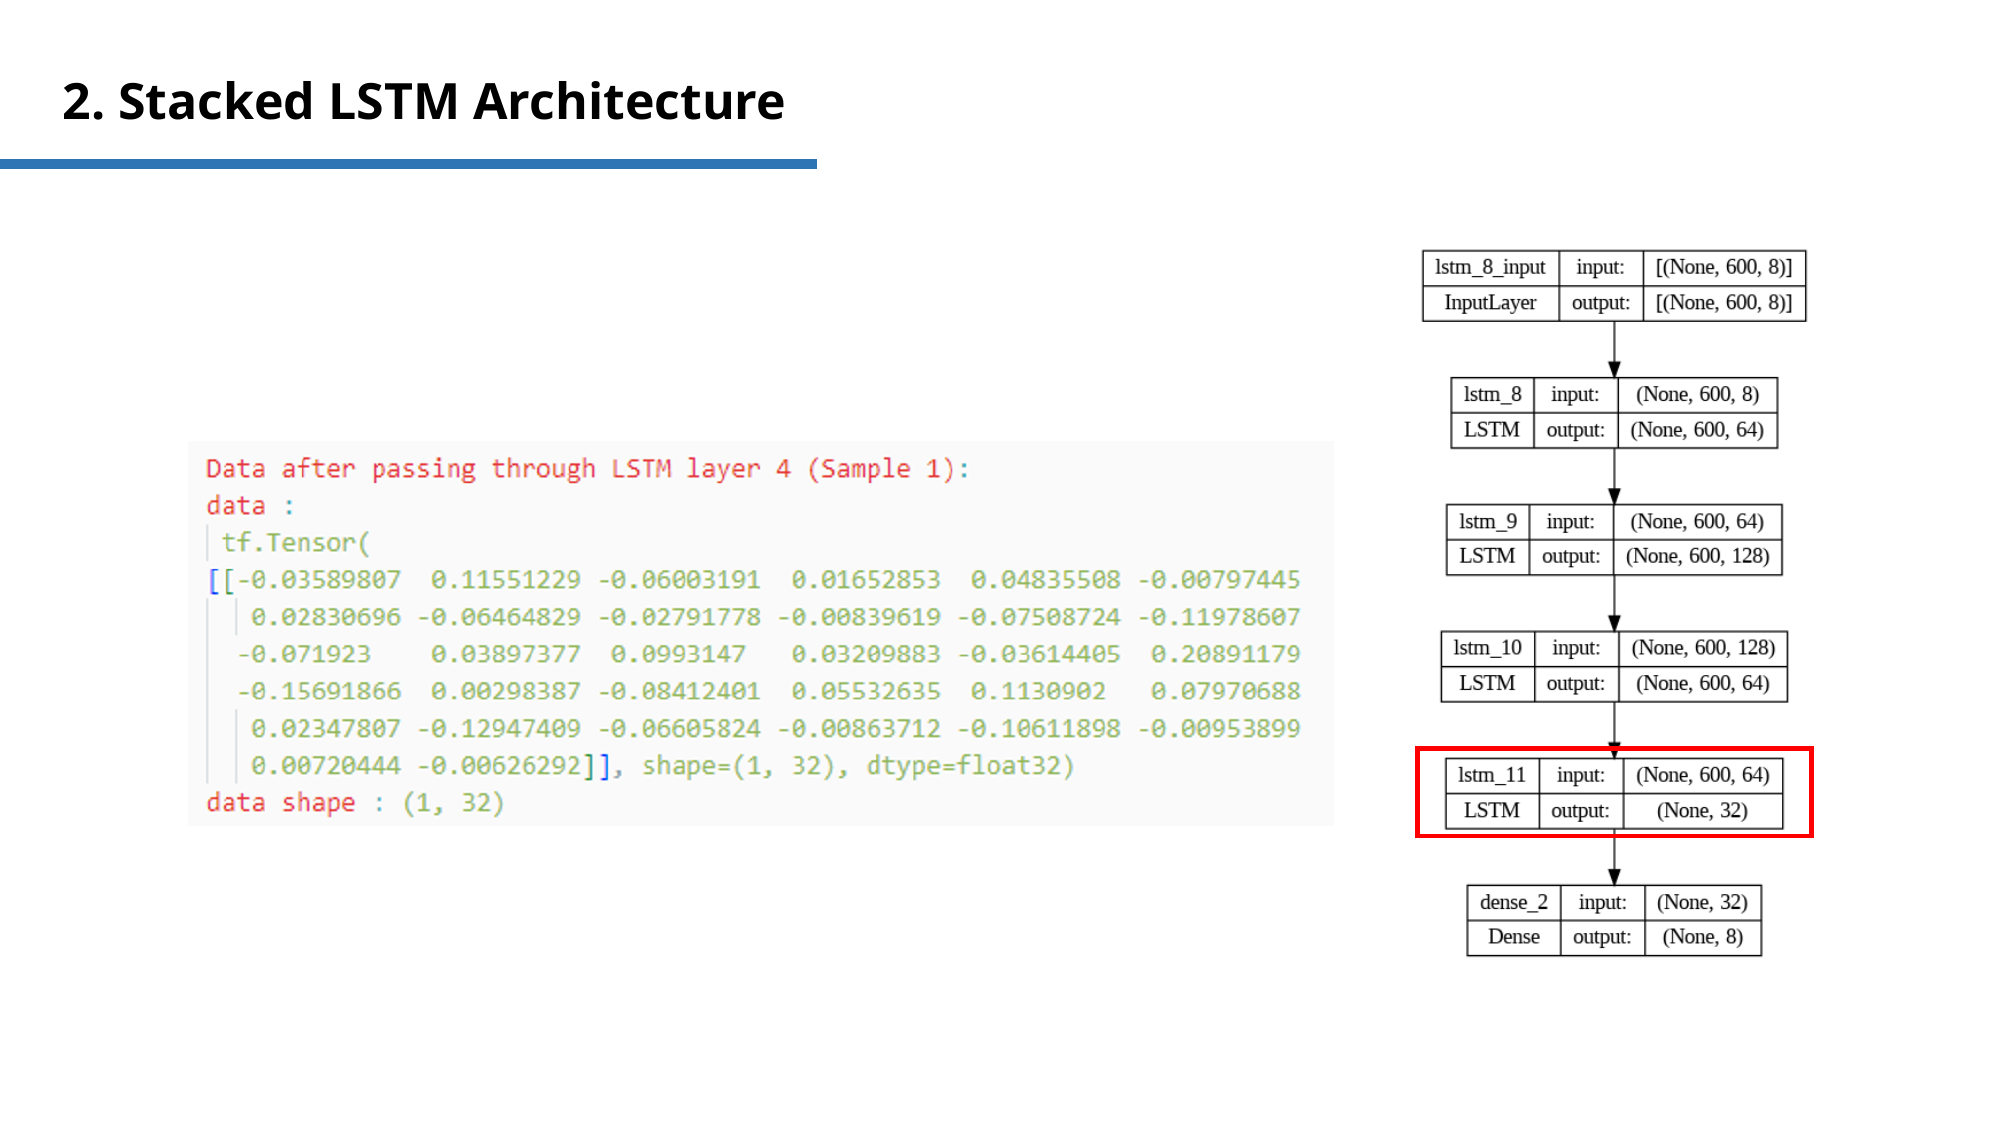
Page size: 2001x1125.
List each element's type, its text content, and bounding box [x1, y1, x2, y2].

picture [1417, 244, 1812, 963]
picture [188, 441, 1334, 826]
text_box 2. Stacked LSTM Architecture [47, 61, 802, 137]
